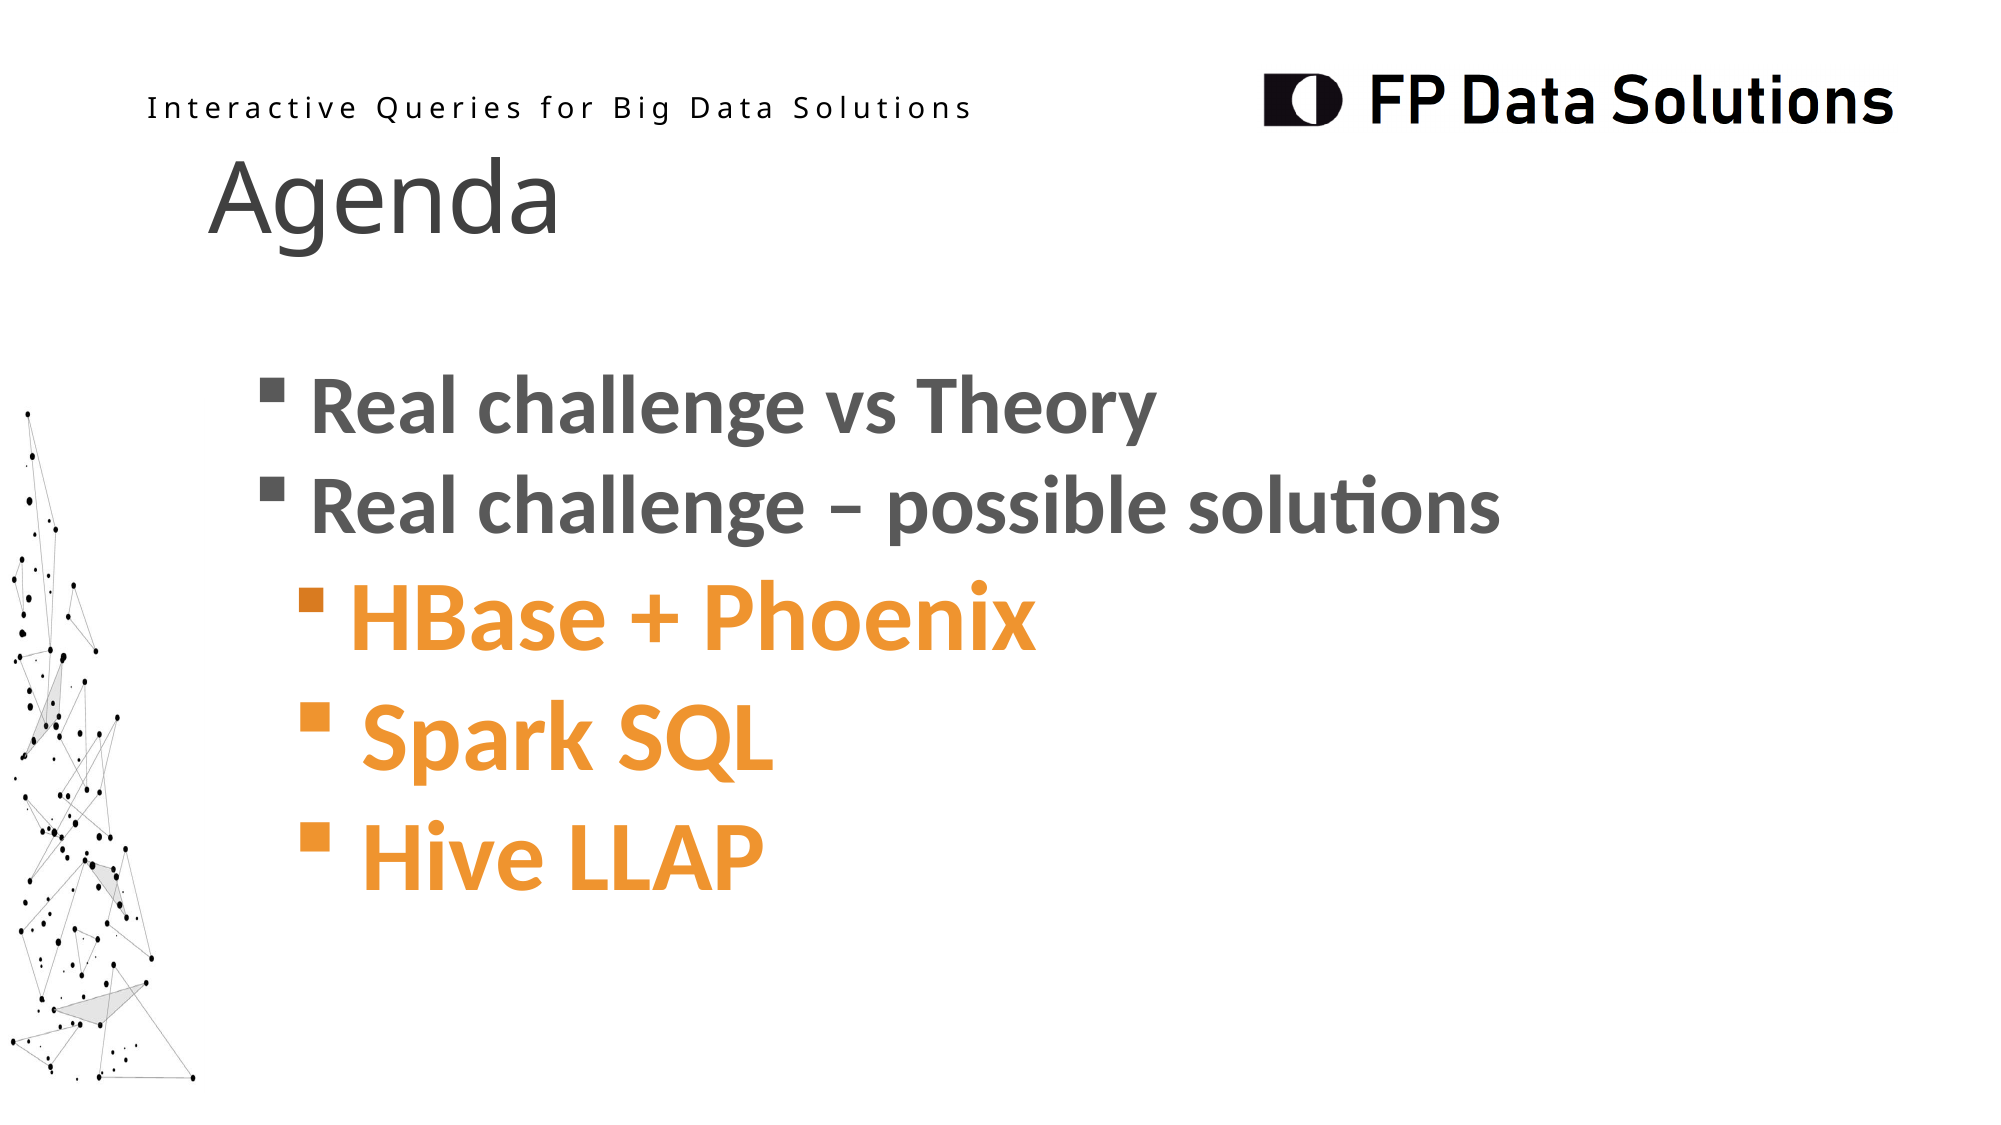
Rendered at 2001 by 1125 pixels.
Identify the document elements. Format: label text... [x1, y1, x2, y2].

picture [1257, 64, 1898, 133]
list Agenda [193, 139, 958, 297]
picture [0, 398, 205, 1093]
text_box Real challenge vs Theory Real challenge – possible solutions HBase + Phoenix Spark SQL Hive LLAP [238, 342, 1800, 918]
